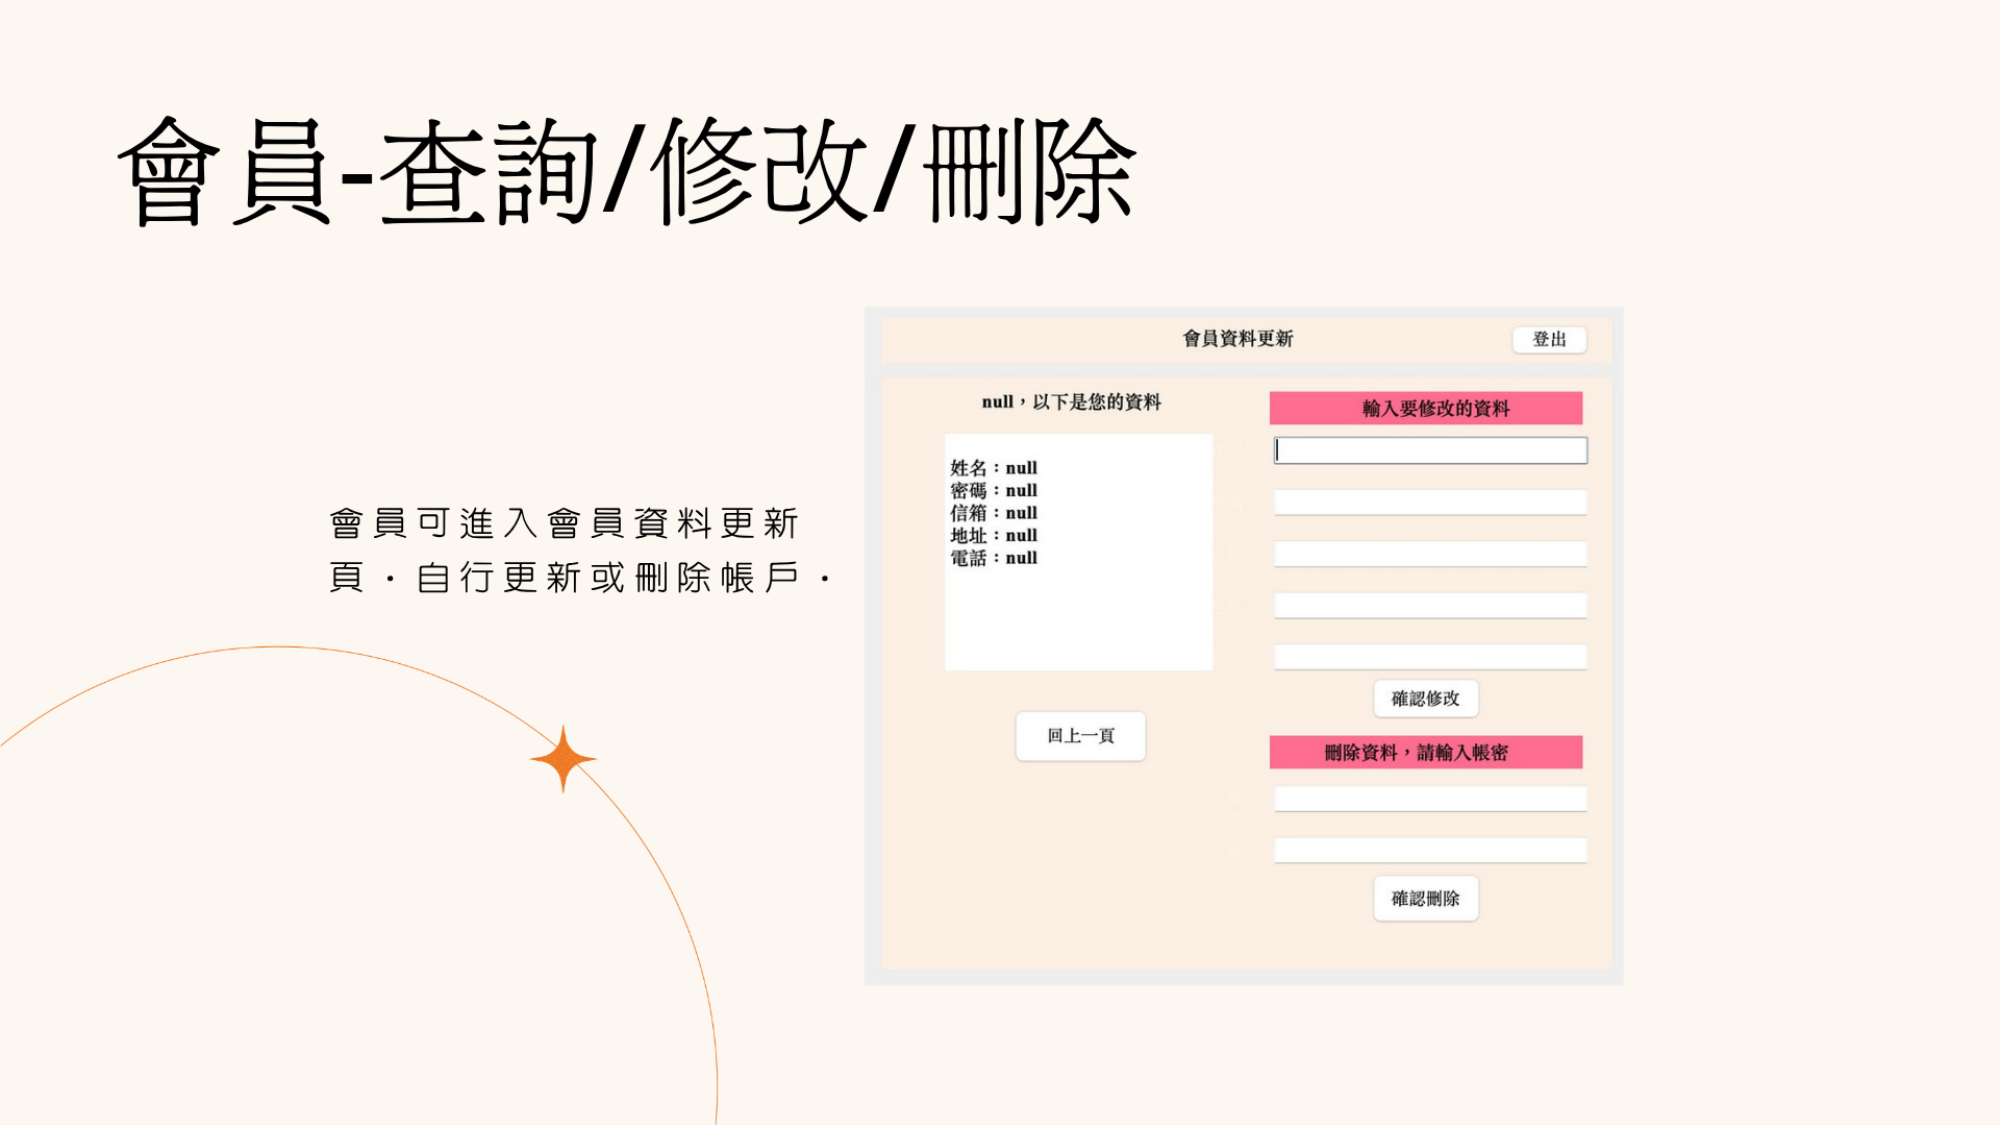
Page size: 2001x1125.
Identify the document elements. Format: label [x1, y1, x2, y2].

list [0, 0, 2000, 1125]
